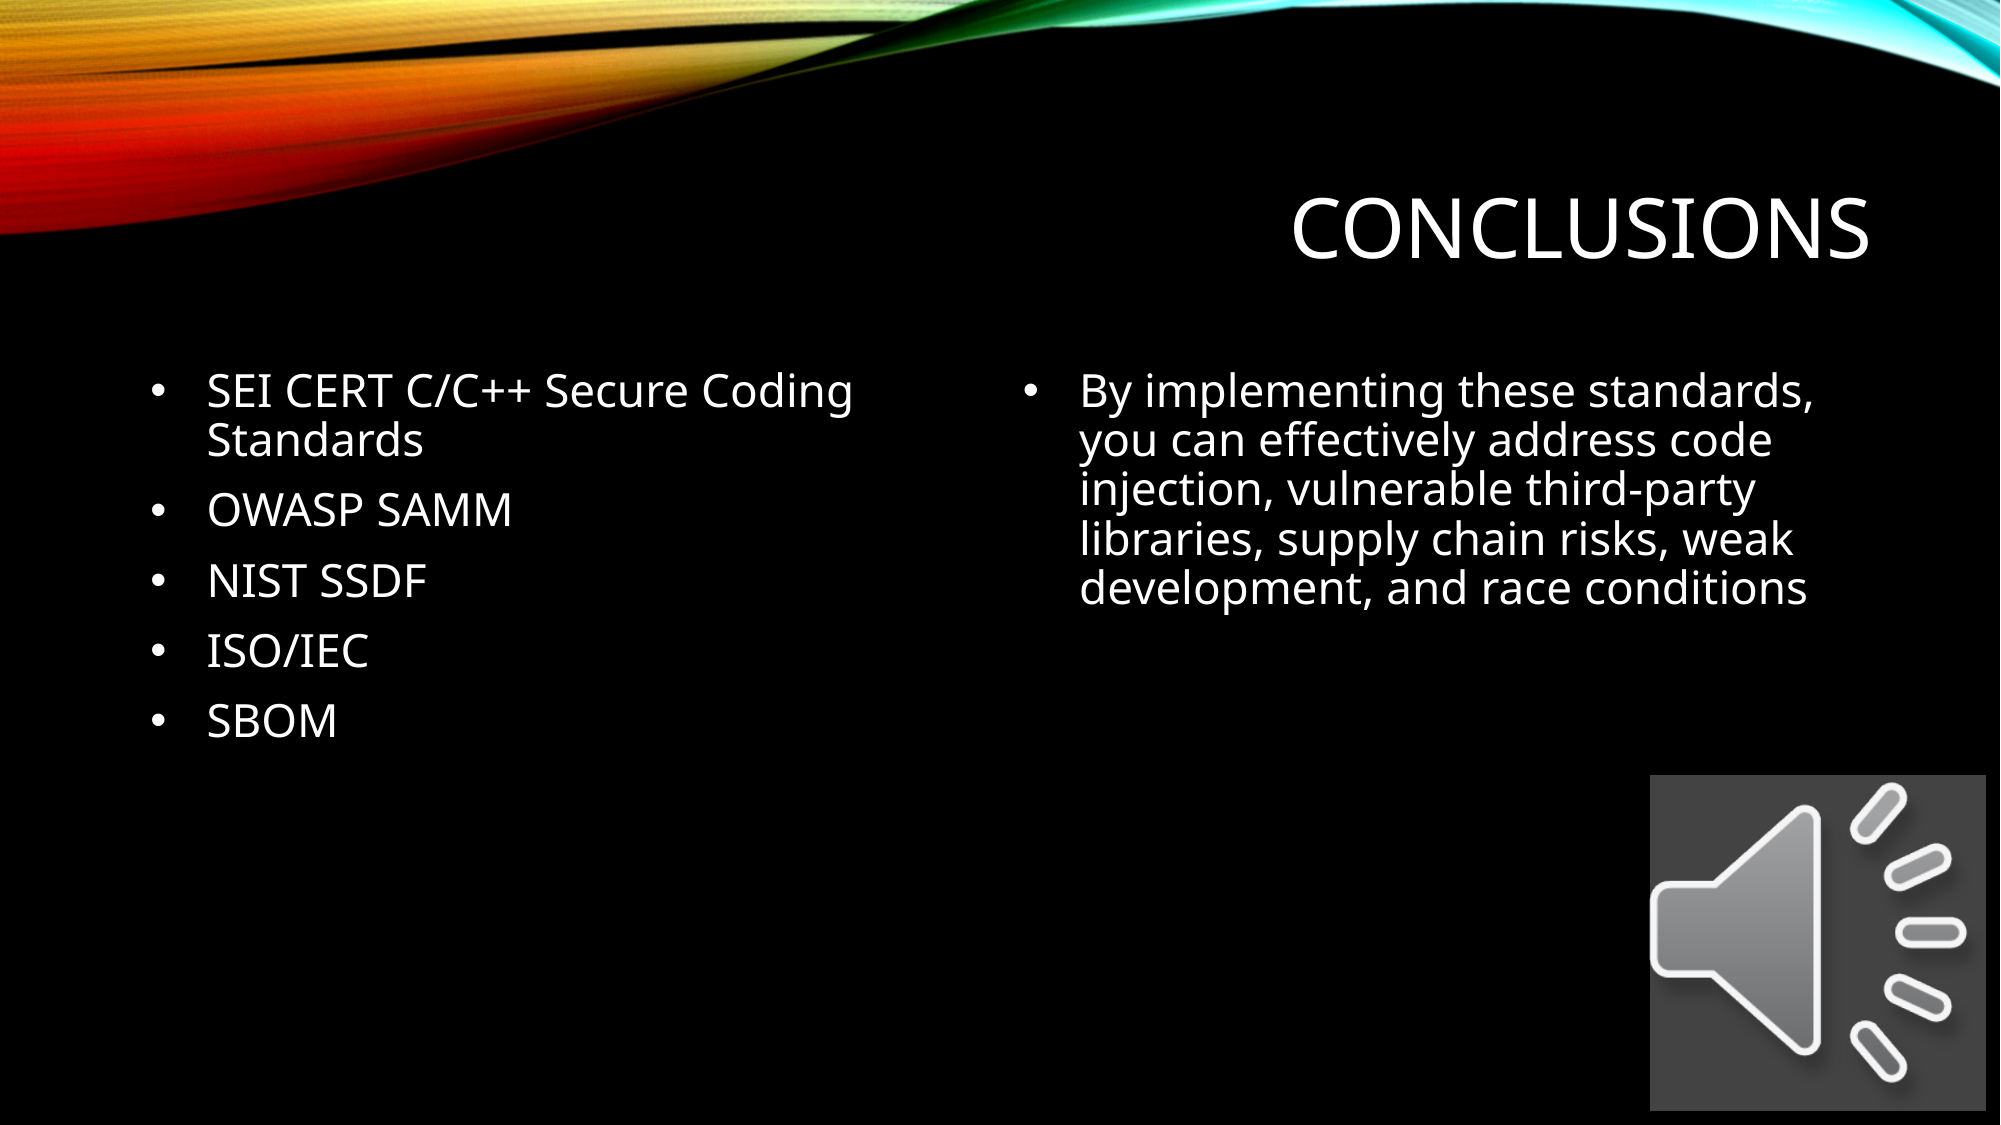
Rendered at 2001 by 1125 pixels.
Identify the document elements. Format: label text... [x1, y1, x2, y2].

picture [1648, 773, 1987, 1112]
list SEI CERT C/C++ Secure Coding Standards OWASP SAMM NIST SSDF ISO/IEC SBOM By implementing these standards, you can effectively address code injection, vulnerable third-party libraries, supply chain risks, weak development, and race conditions [112, 360, 1888, 1021]
title CONCLUSIONS [474, 125, 1888, 338]
picture [0, 0, 2000, 237]
